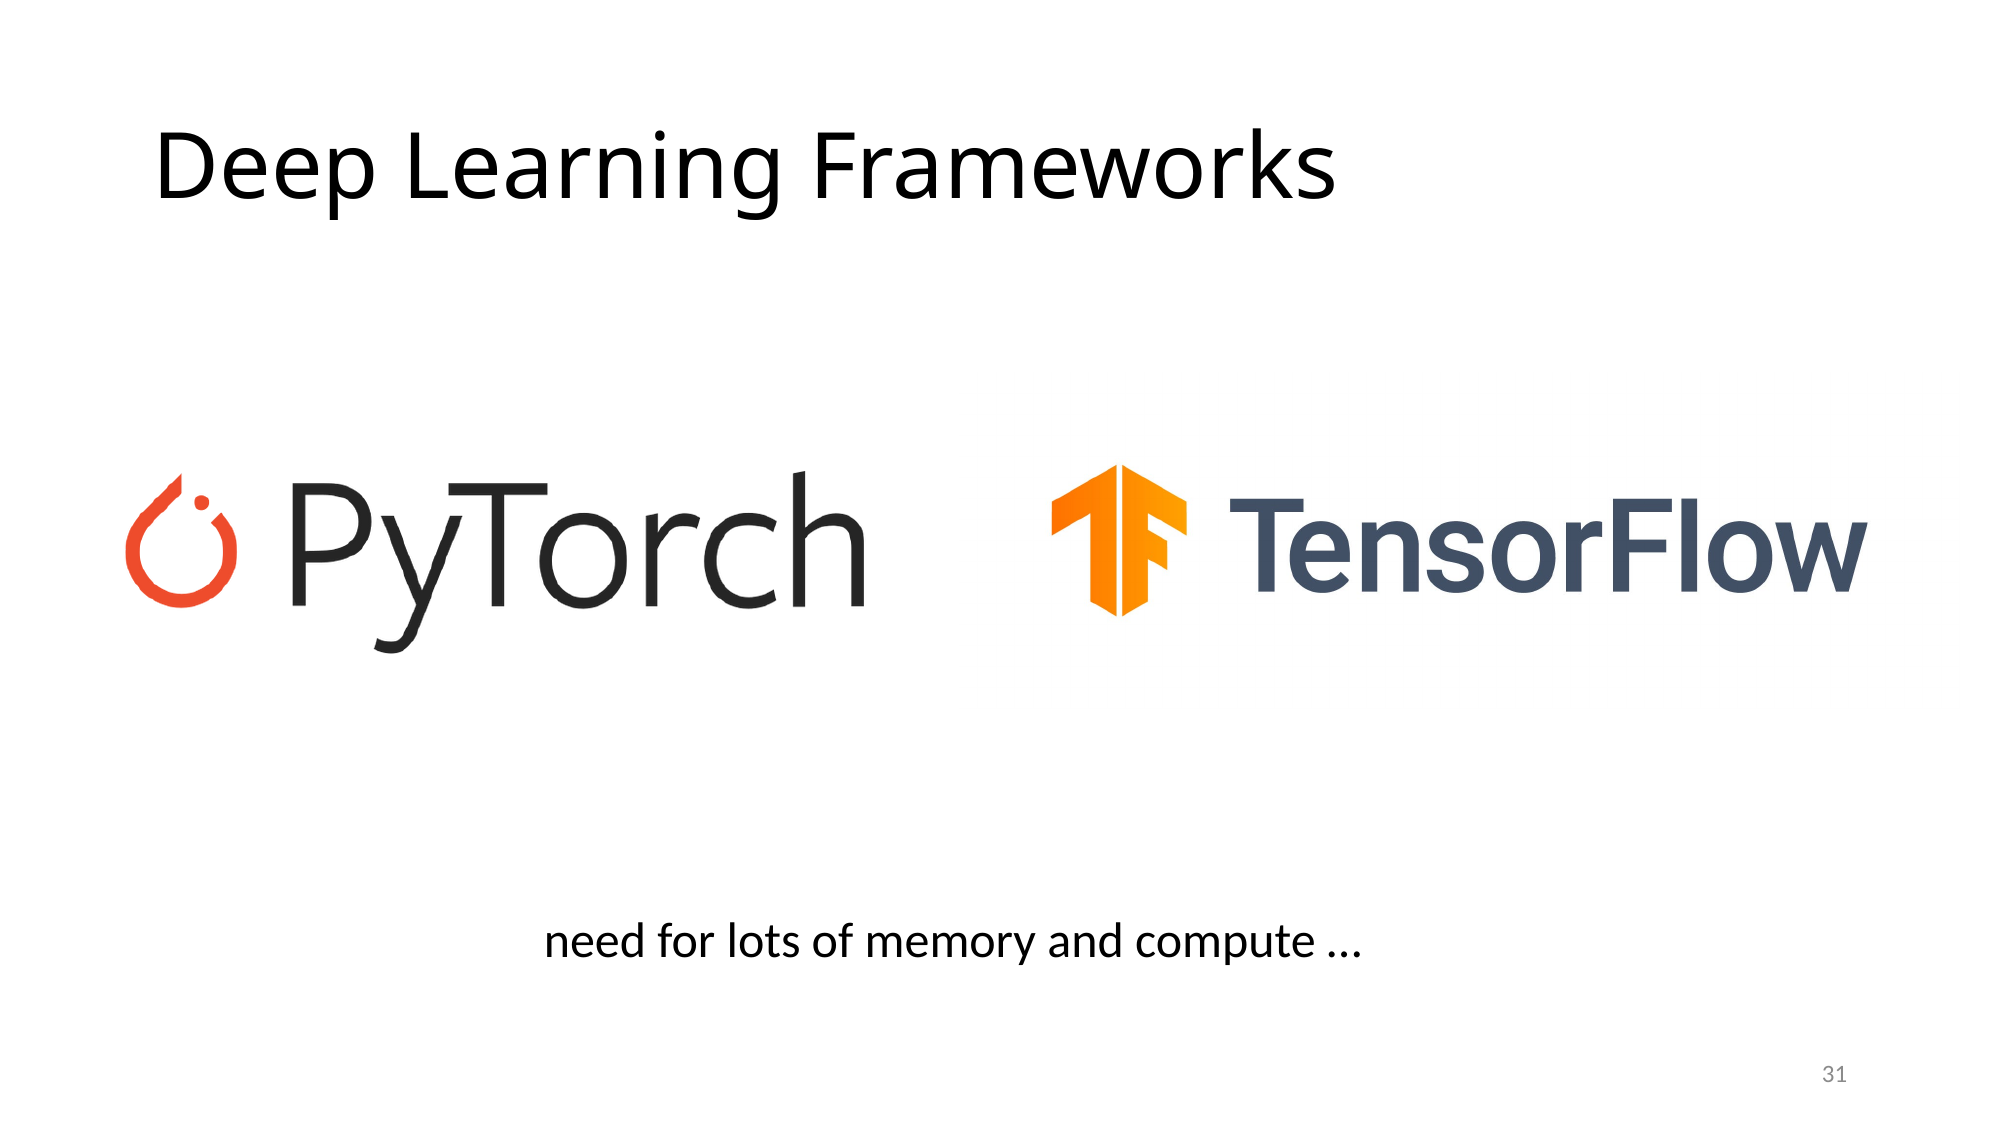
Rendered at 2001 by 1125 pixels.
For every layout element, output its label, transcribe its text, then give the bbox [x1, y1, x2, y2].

text_box need for lots of memory and compute … [529, 899, 1390, 975]
slide_number 31 [1412, 1042, 1863, 1103]
title Deep Learning Frameworks [137, 59, 1863, 278]
picture [28, 372, 1960, 709]
